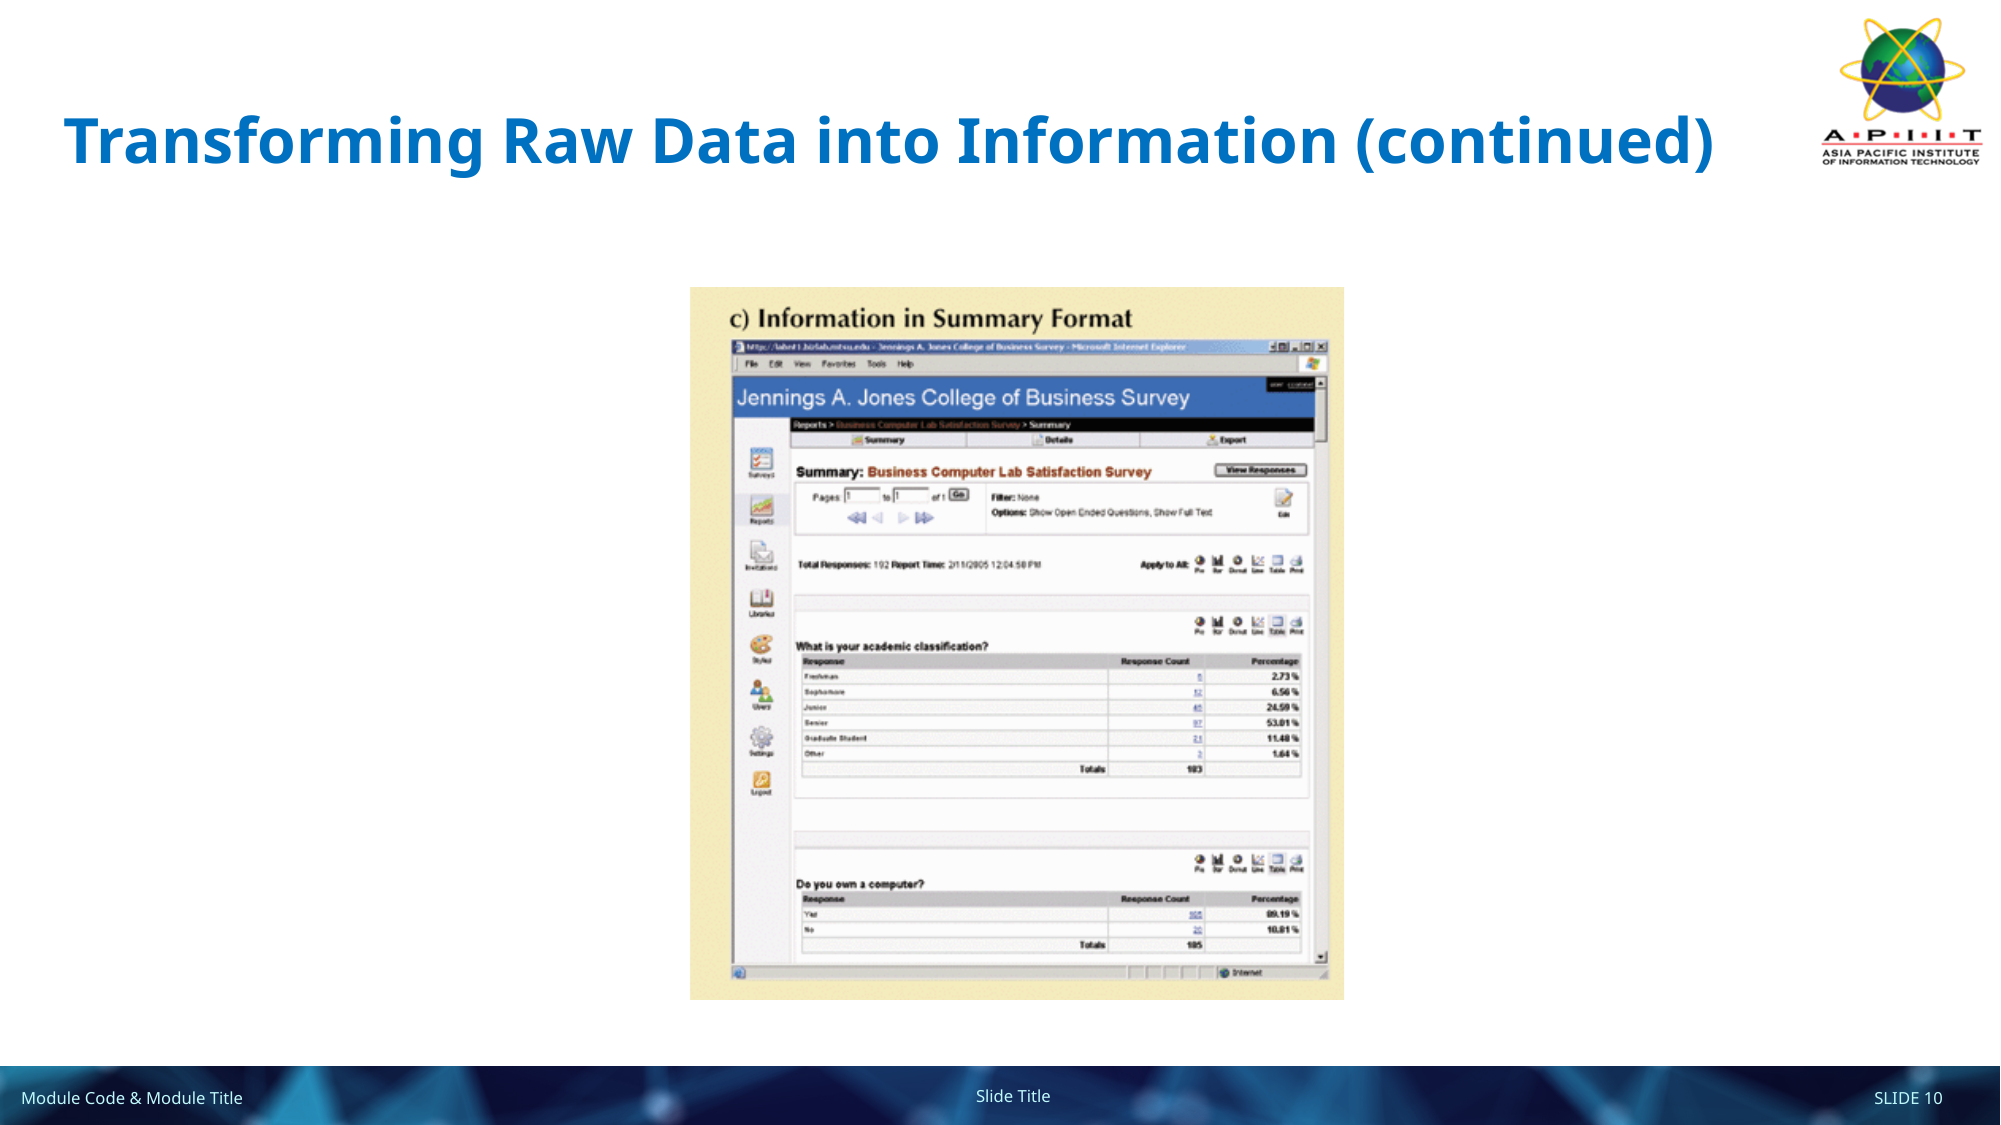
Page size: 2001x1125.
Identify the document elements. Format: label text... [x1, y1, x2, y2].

picture [1803, 0, 2000, 182]
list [689, 287, 1345, 1001]
picture [0, 1066, 2000, 1125]
title Transforming Raw Data into Information (continued) [48, 45, 1764, 233]
